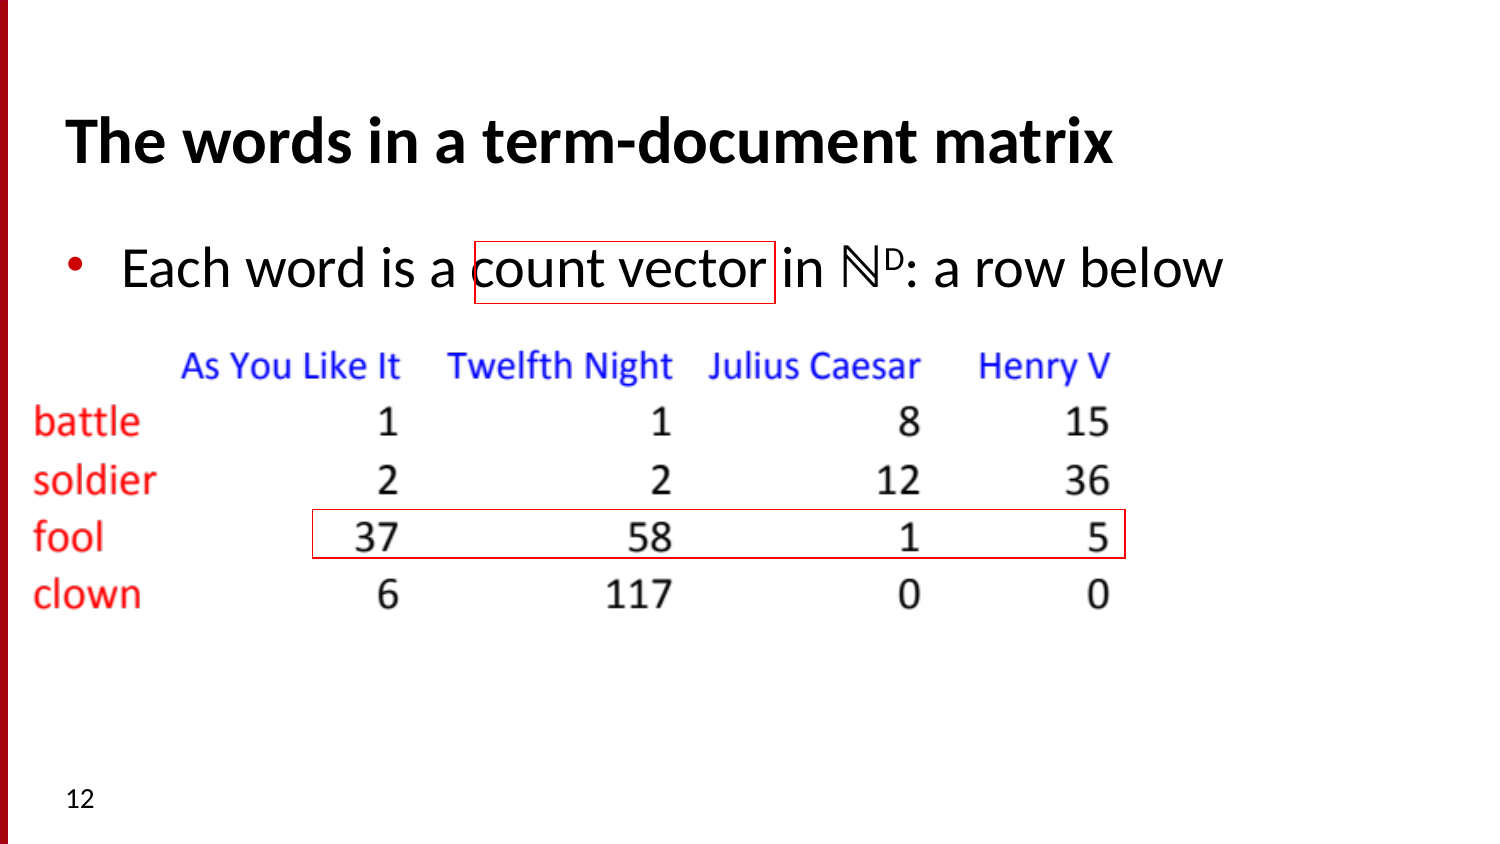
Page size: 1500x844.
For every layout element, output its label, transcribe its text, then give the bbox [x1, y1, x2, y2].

slide_number 12 [49, 771, 376, 829]
text_box [474, 241, 775, 304]
title The words in a term-document matrix [50, 62, 1450, 185]
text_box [24, 334, 1119, 621]
list Each word is a count vector in ℕD: a row below [50, 221, 1450, 769]
